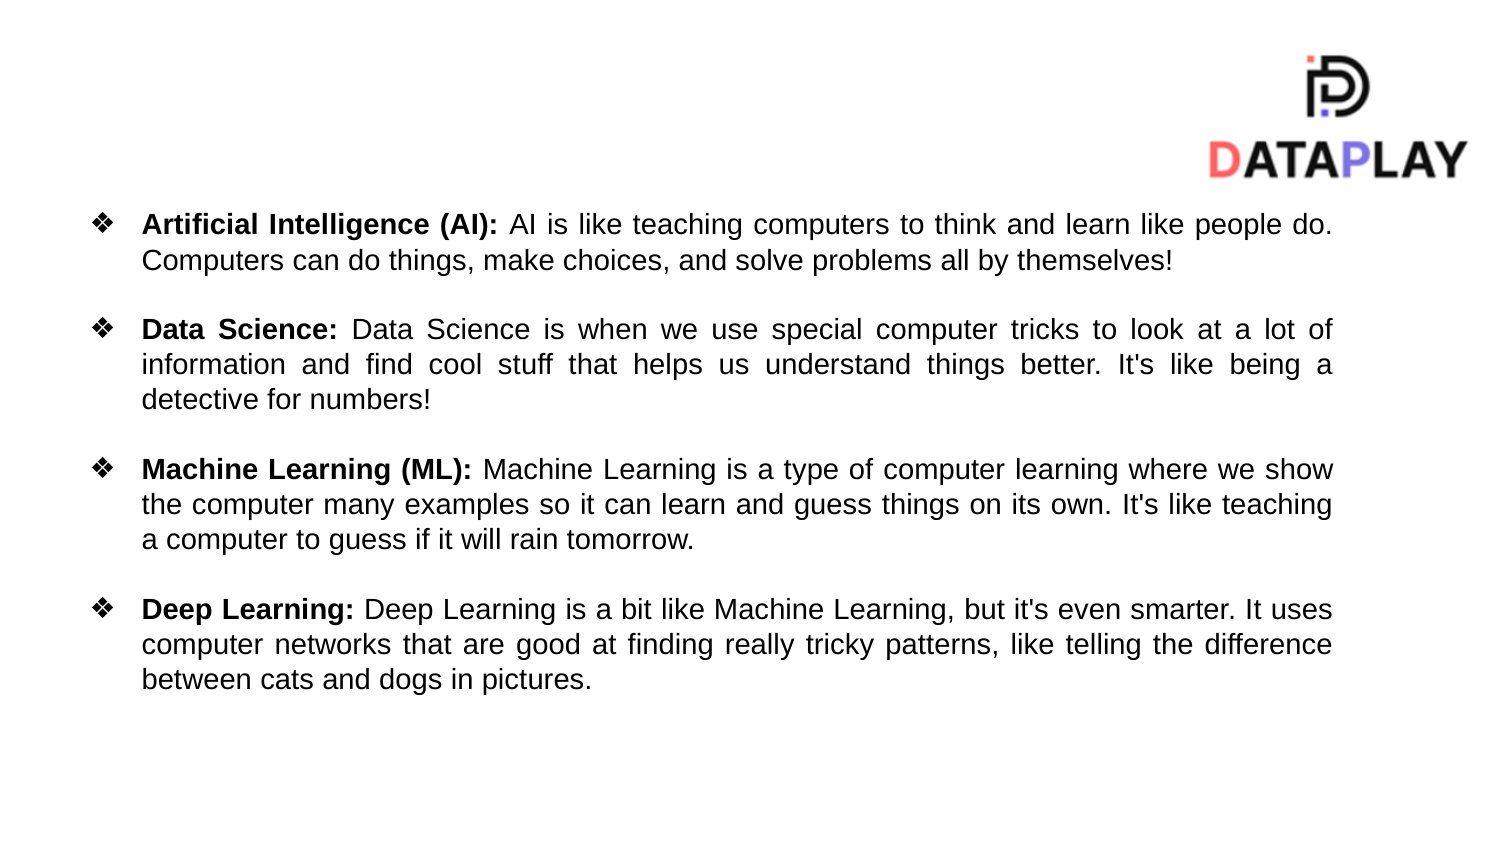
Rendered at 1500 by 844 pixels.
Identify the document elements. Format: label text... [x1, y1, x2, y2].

subtitle Artificial Intelligence (AI): AI is like teaching computers to think and learn like people do. Computers can do things, make choices, and solve problems all by themselves! Data Science: Data Science is when we use special computer tricks to look at a lot of information and find cool stuff that helps us understand things better. It's like being a detective for numbers! Machine Learning (ML): Machine Learning is a type of computer learning where we show the computer many examples so it can learn and guess things on its own. It's like teaching a computer to guess if it will rain tomorrow. Deep Learning: Deep Learning is a bit like Machine Learning, but it's even smarter. It uses computer networks that are good at finding really tricky patterns, like telling the difference between cats and dogs in pictures. [51, 190, 1350, 779]
picture [1182, 0, 1500, 194]
